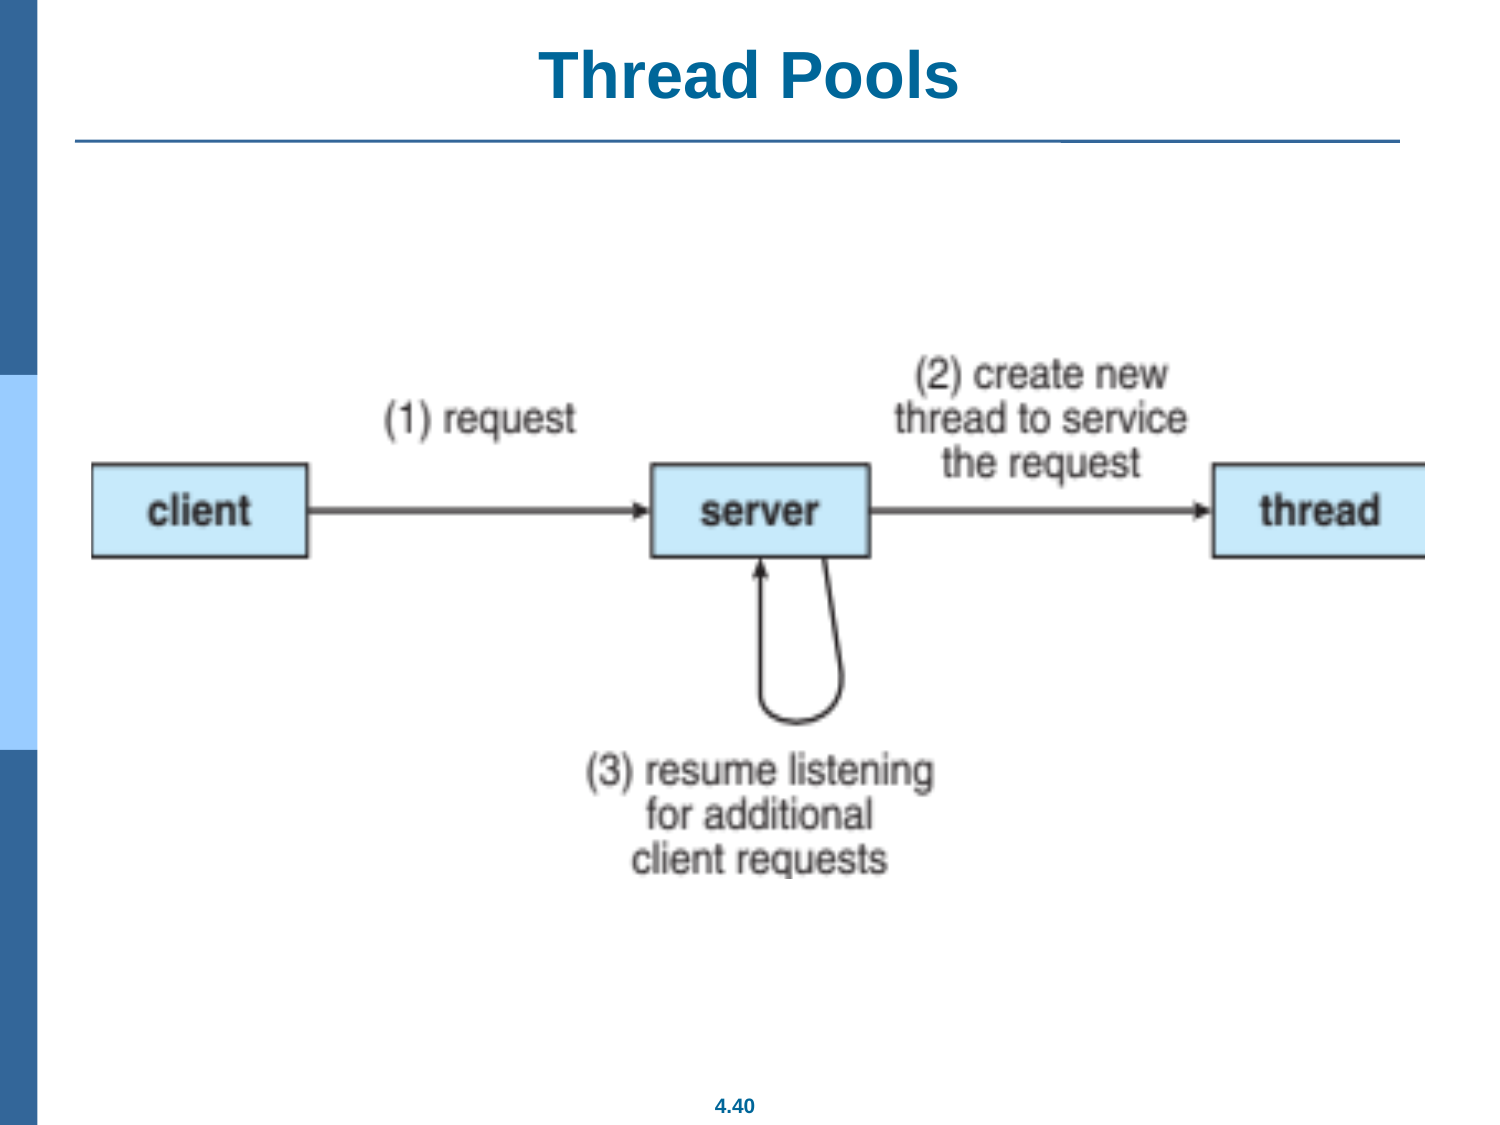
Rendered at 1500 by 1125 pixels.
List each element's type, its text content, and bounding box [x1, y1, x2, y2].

picture [91, 349, 1426, 879]
title Thread Pools [75, 24, 1425, 120]
